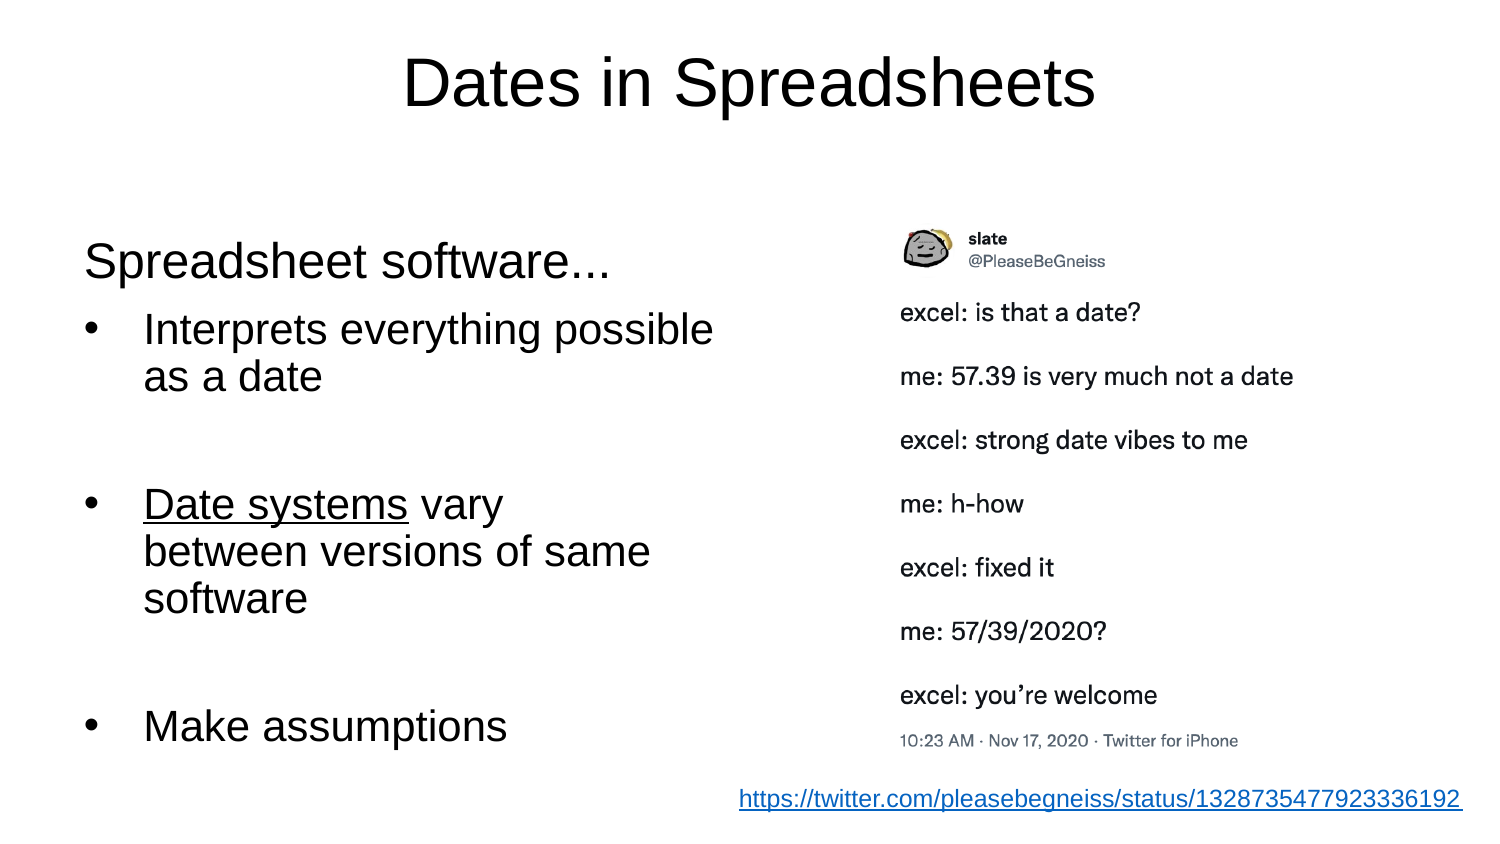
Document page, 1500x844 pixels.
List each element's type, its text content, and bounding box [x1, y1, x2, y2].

list Spreadsheet software... Interprets everything possible as a date Date systems vary between versions of same software Make assumptions [57, 224, 779, 799]
title Dates in Spreadsheets [103, 2, 1397, 166]
picture [889, 215, 1341, 764]
text_box https://twitter.com/pleasebegneiss/status/1328735477923336192 [723, 775, 1480, 821]
